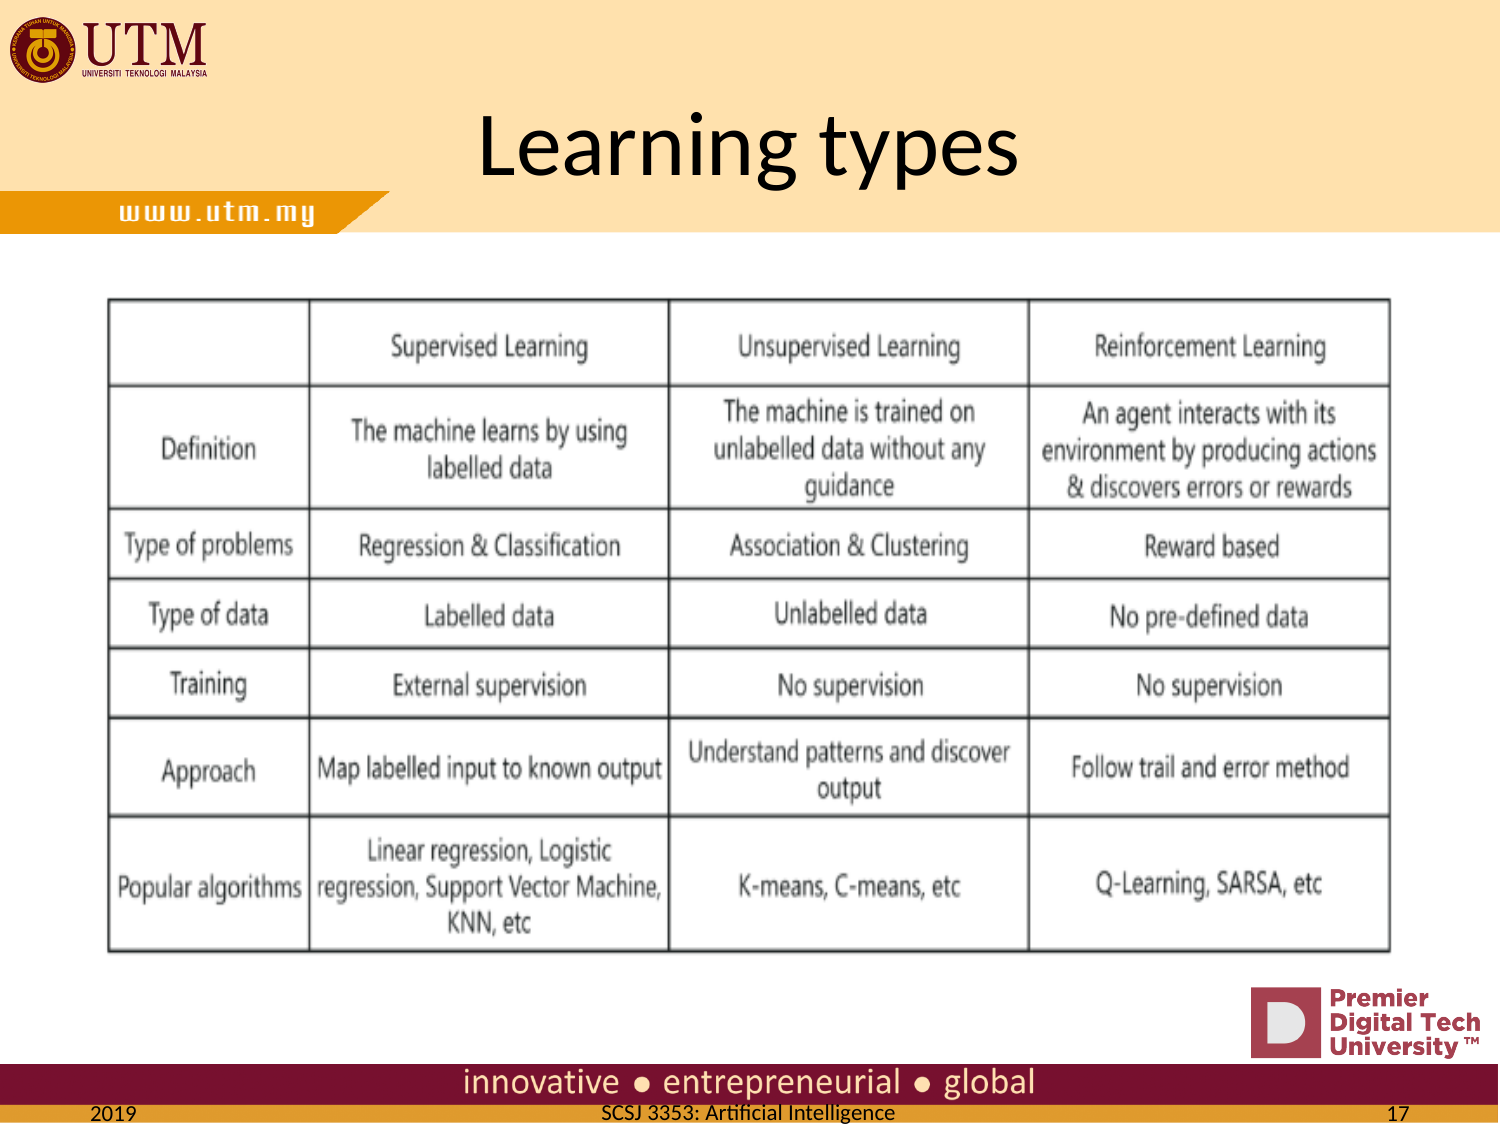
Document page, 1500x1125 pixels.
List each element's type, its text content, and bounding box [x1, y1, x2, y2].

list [99, 287, 1401, 963]
footer SCSJ 3353: Artificial Intelligence [405, 1086, 1074, 1125]
picture [0, 1064, 1498, 1123]
title Learning types [75, 45, 1425, 233]
picture [1251, 987, 1480, 1059]
slide_number 2019 [75, 1082, 425, 1125]
picture [10, 17, 207, 83]
slide_number 17 [1074, 1082, 1425, 1125]
picture [0, 191, 390, 234]
